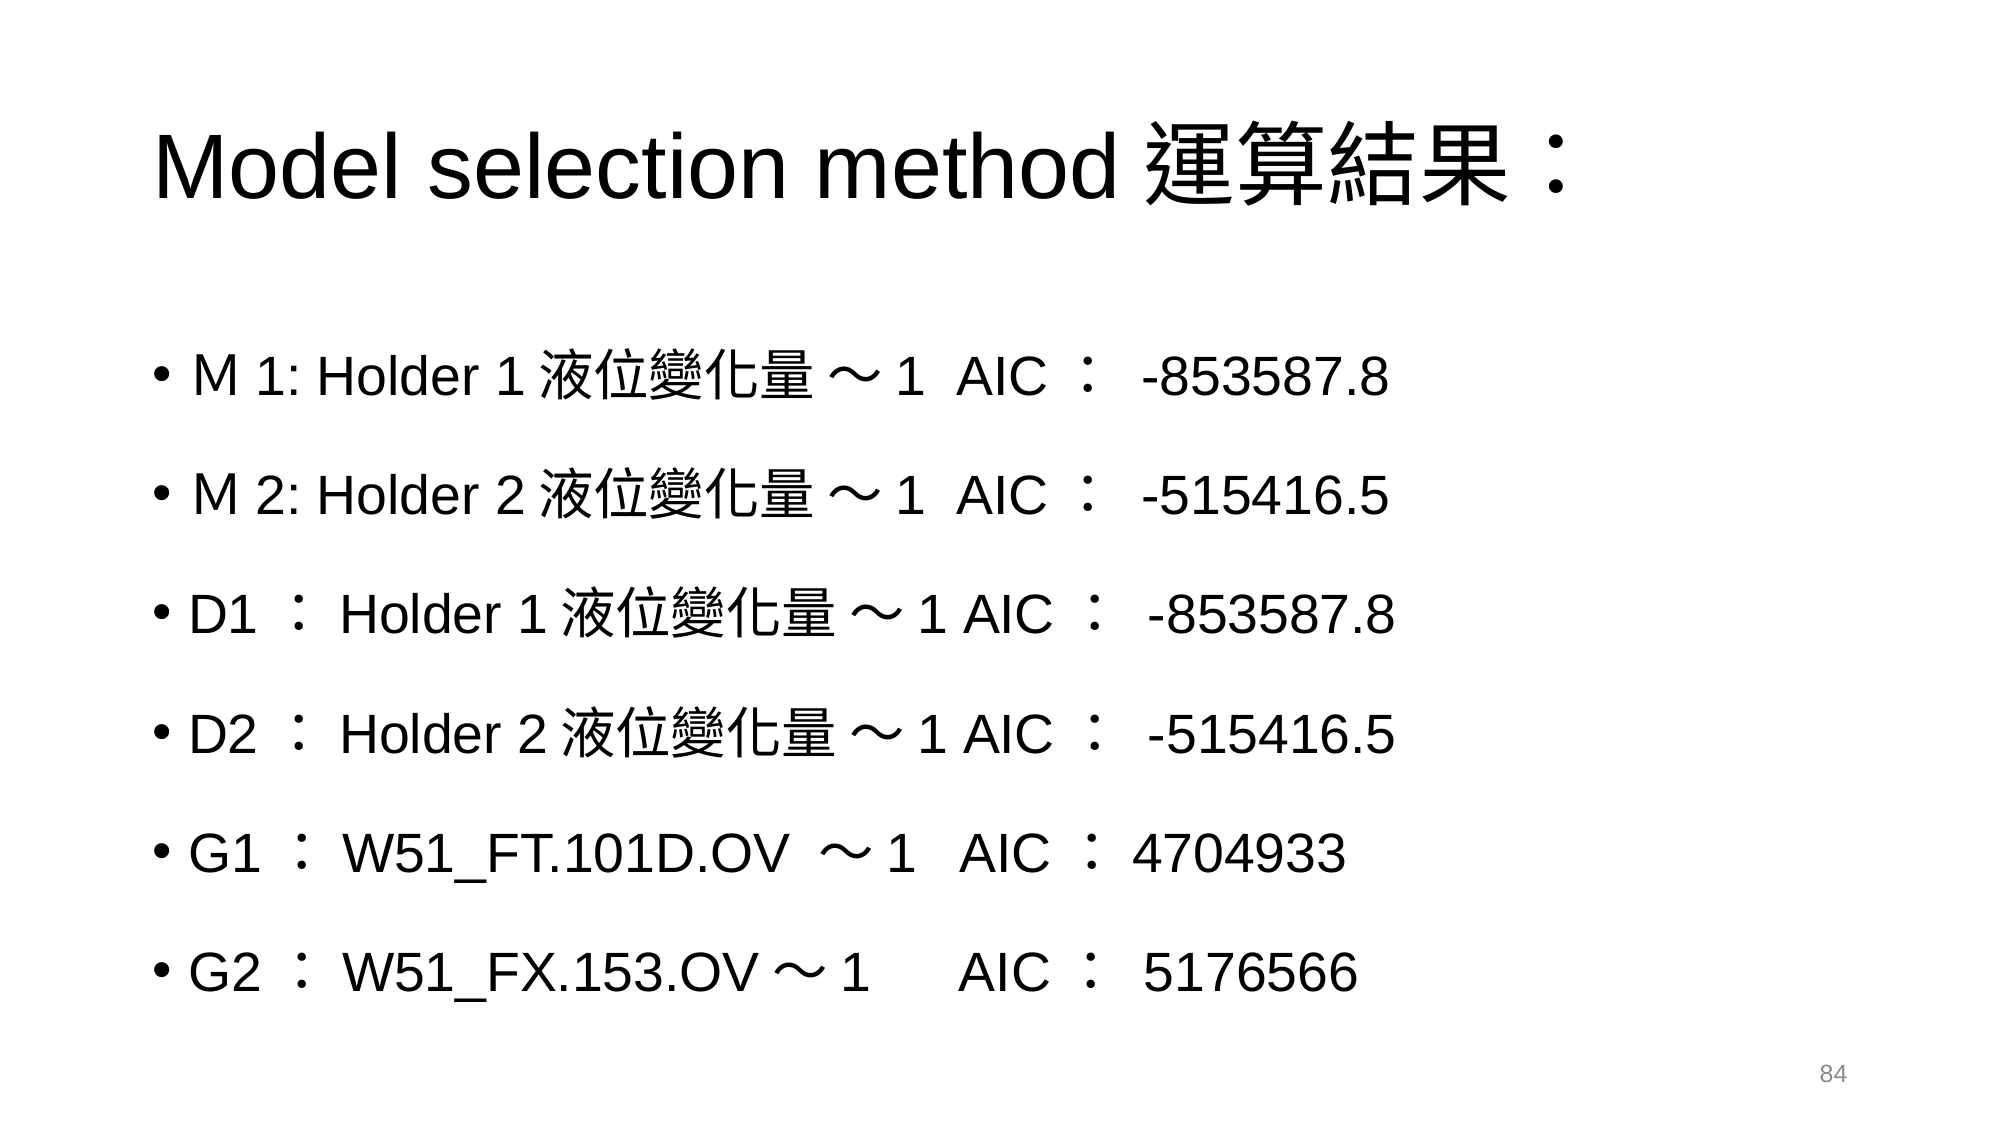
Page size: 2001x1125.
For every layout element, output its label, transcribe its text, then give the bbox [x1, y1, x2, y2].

title Model selection method運算結果： [137, 59, 1863, 278]
list Ｍ1: Holder 1液位變化量 ～1 AIC： -853587.8 Ｍ2: Holder 2液位變化量 ～1 AIC： -515416.5 D1：Holder 1液位變化量 ～1 AIC： -853587.8 D2：Holder 2液位變化量 ～1 AIC： -515416.5 G1：W51_FT.101D.OV ～1 AIC：4704933 G2：W51_FX.153.OV～1 AIC： 5176566 [137, 299, 1863, 1014]
slide_number 84 [1412, 1042, 1863, 1103]
